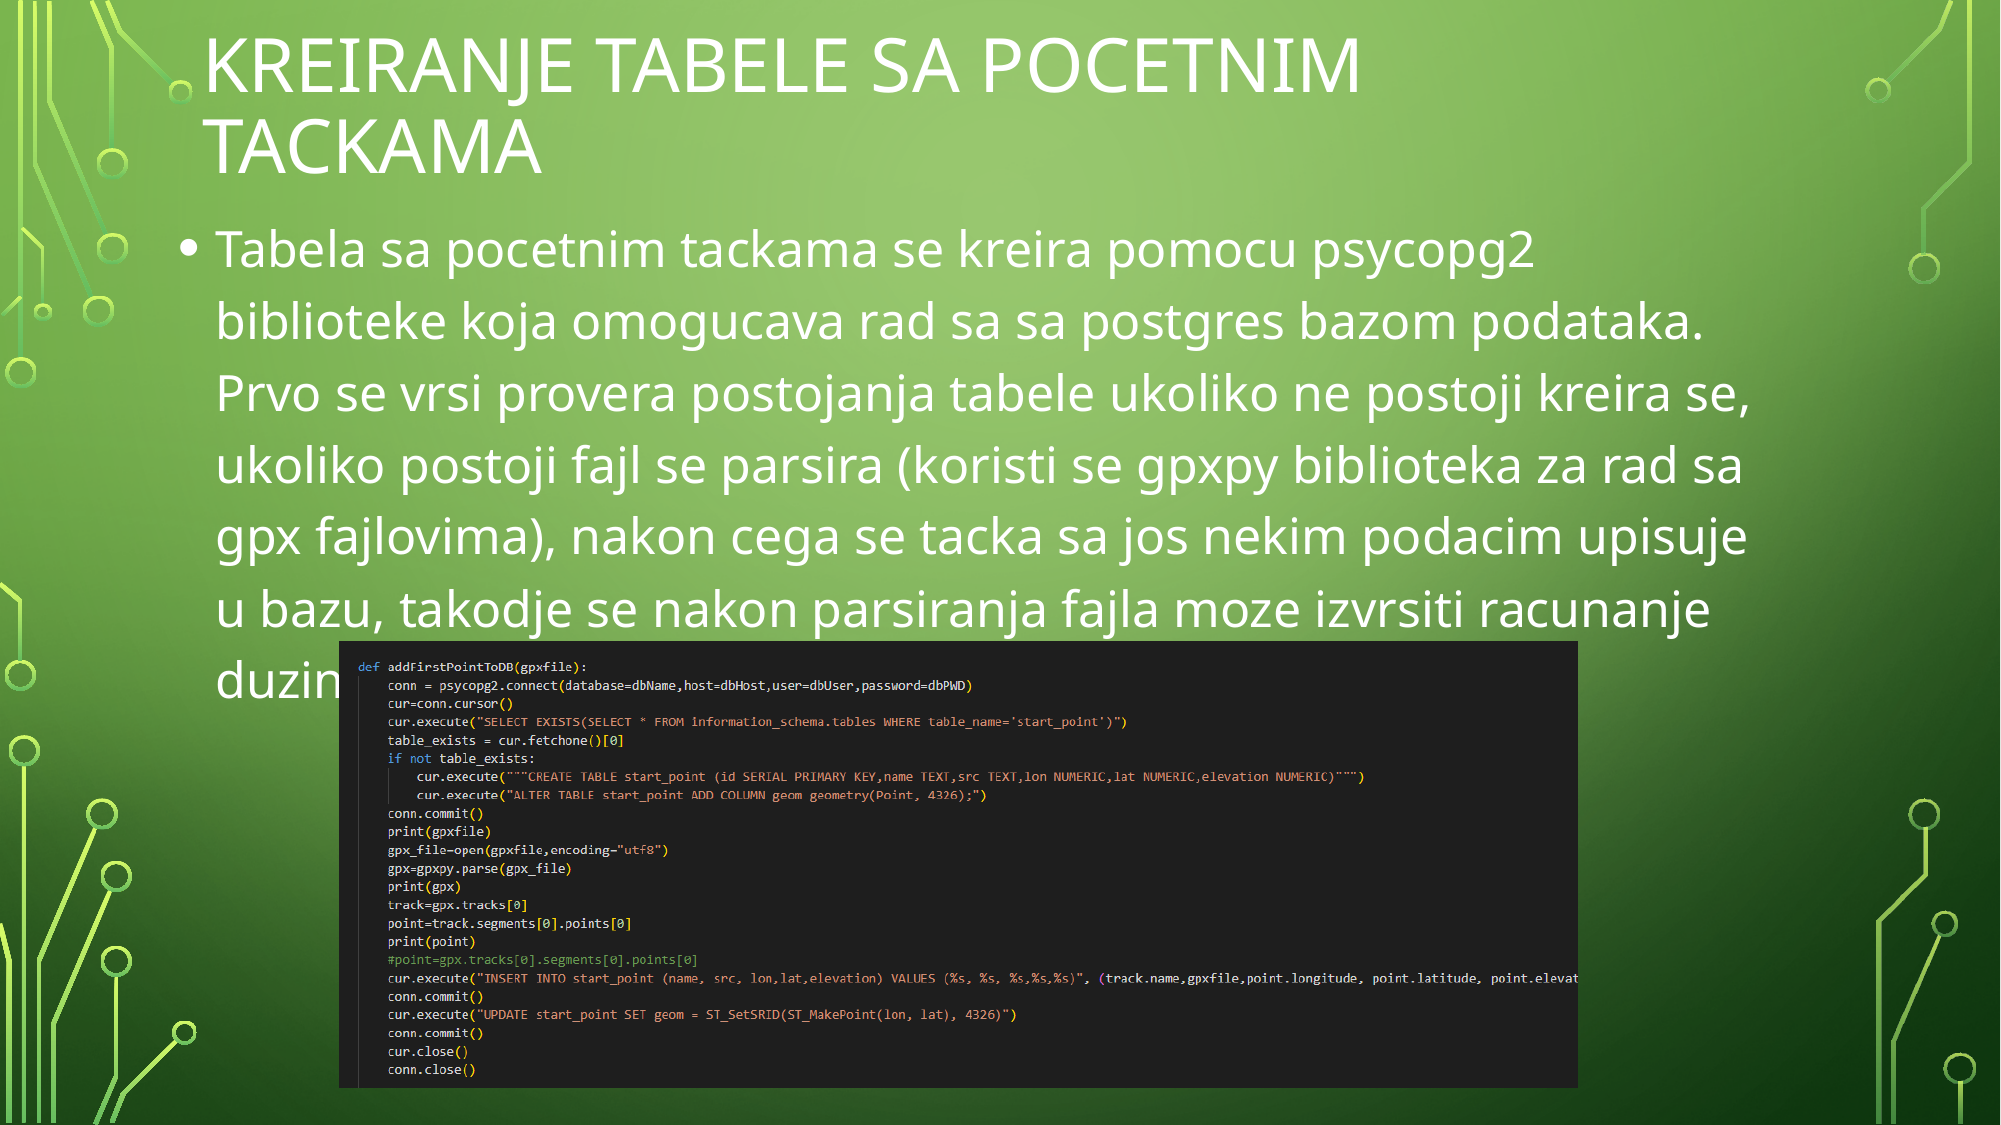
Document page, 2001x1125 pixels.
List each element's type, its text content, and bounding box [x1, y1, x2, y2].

picture [339, 641, 1578, 1088]
list Tabela sa pocetnim tackama se kreira pomocu psycopg2 biblioteke koja omogucava rad sa sa postgres bazom podataka. Prvo se vrsi provera postojanja tabele ukoliko ne postoji kreira se, ukoliko postoji fajl se parsira (koristi se gpxpy biblioteka za rad sa gpx fajlovima), nakon cega se tacka sa jos nekim podacim upisuje u bazu, takodje se nakon parsiranja fajla moze izvrsiti racunanje duzine staze i ukupne promene visine tokom aktivnosti. [162, 197, 1788, 642]
title Kreiranje tabele sa pocetnim tackama [187, 42, 1606, 175]
